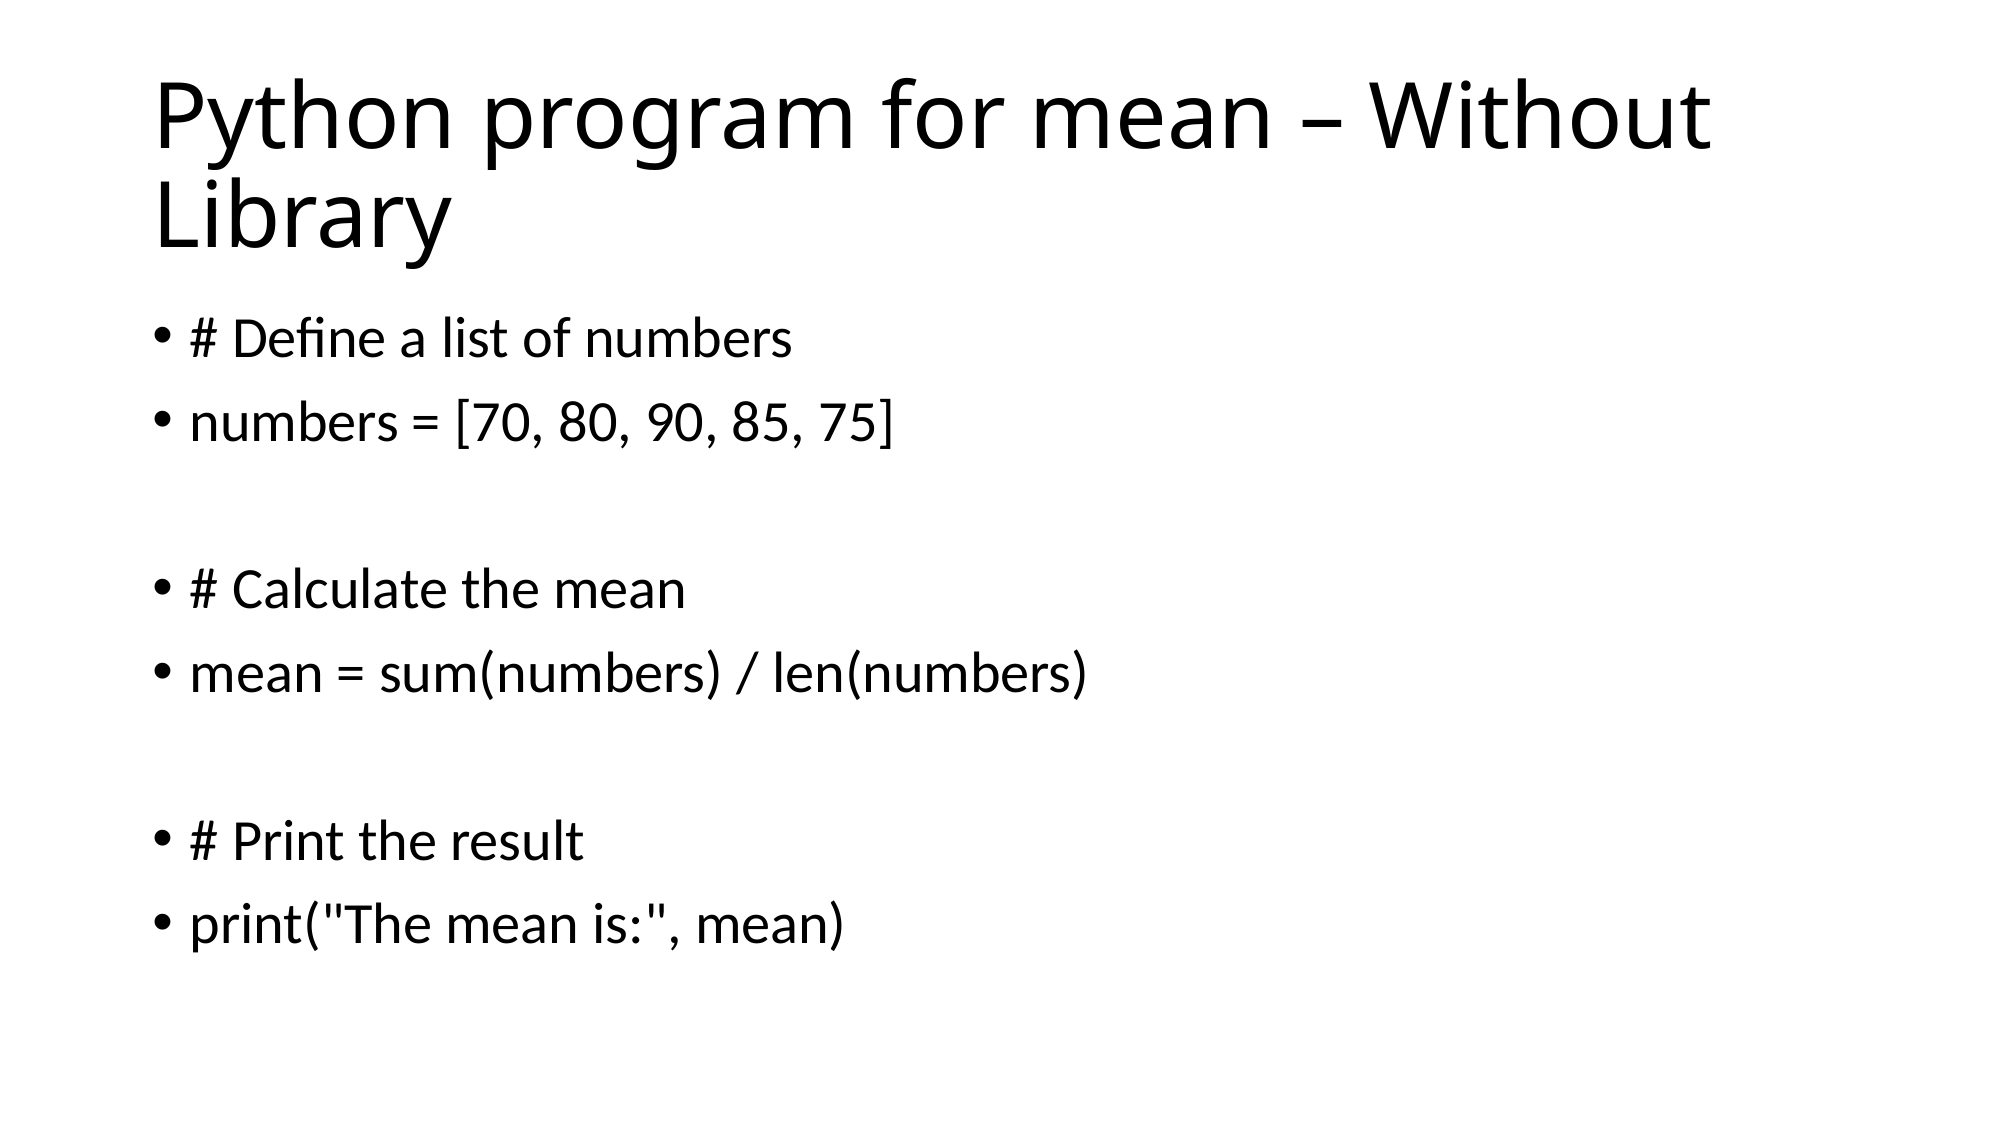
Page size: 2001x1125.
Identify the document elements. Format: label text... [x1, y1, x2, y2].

list # Define a list of numbers numbers = [70, 80, 90, 85, 75] # Calculate the mean mean = sum(numbers) / len(numbers) # Print the result print("The mean is:", mean) [137, 299, 1863, 1014]
title Python program for mean – Without Library [137, 59, 1863, 278]
